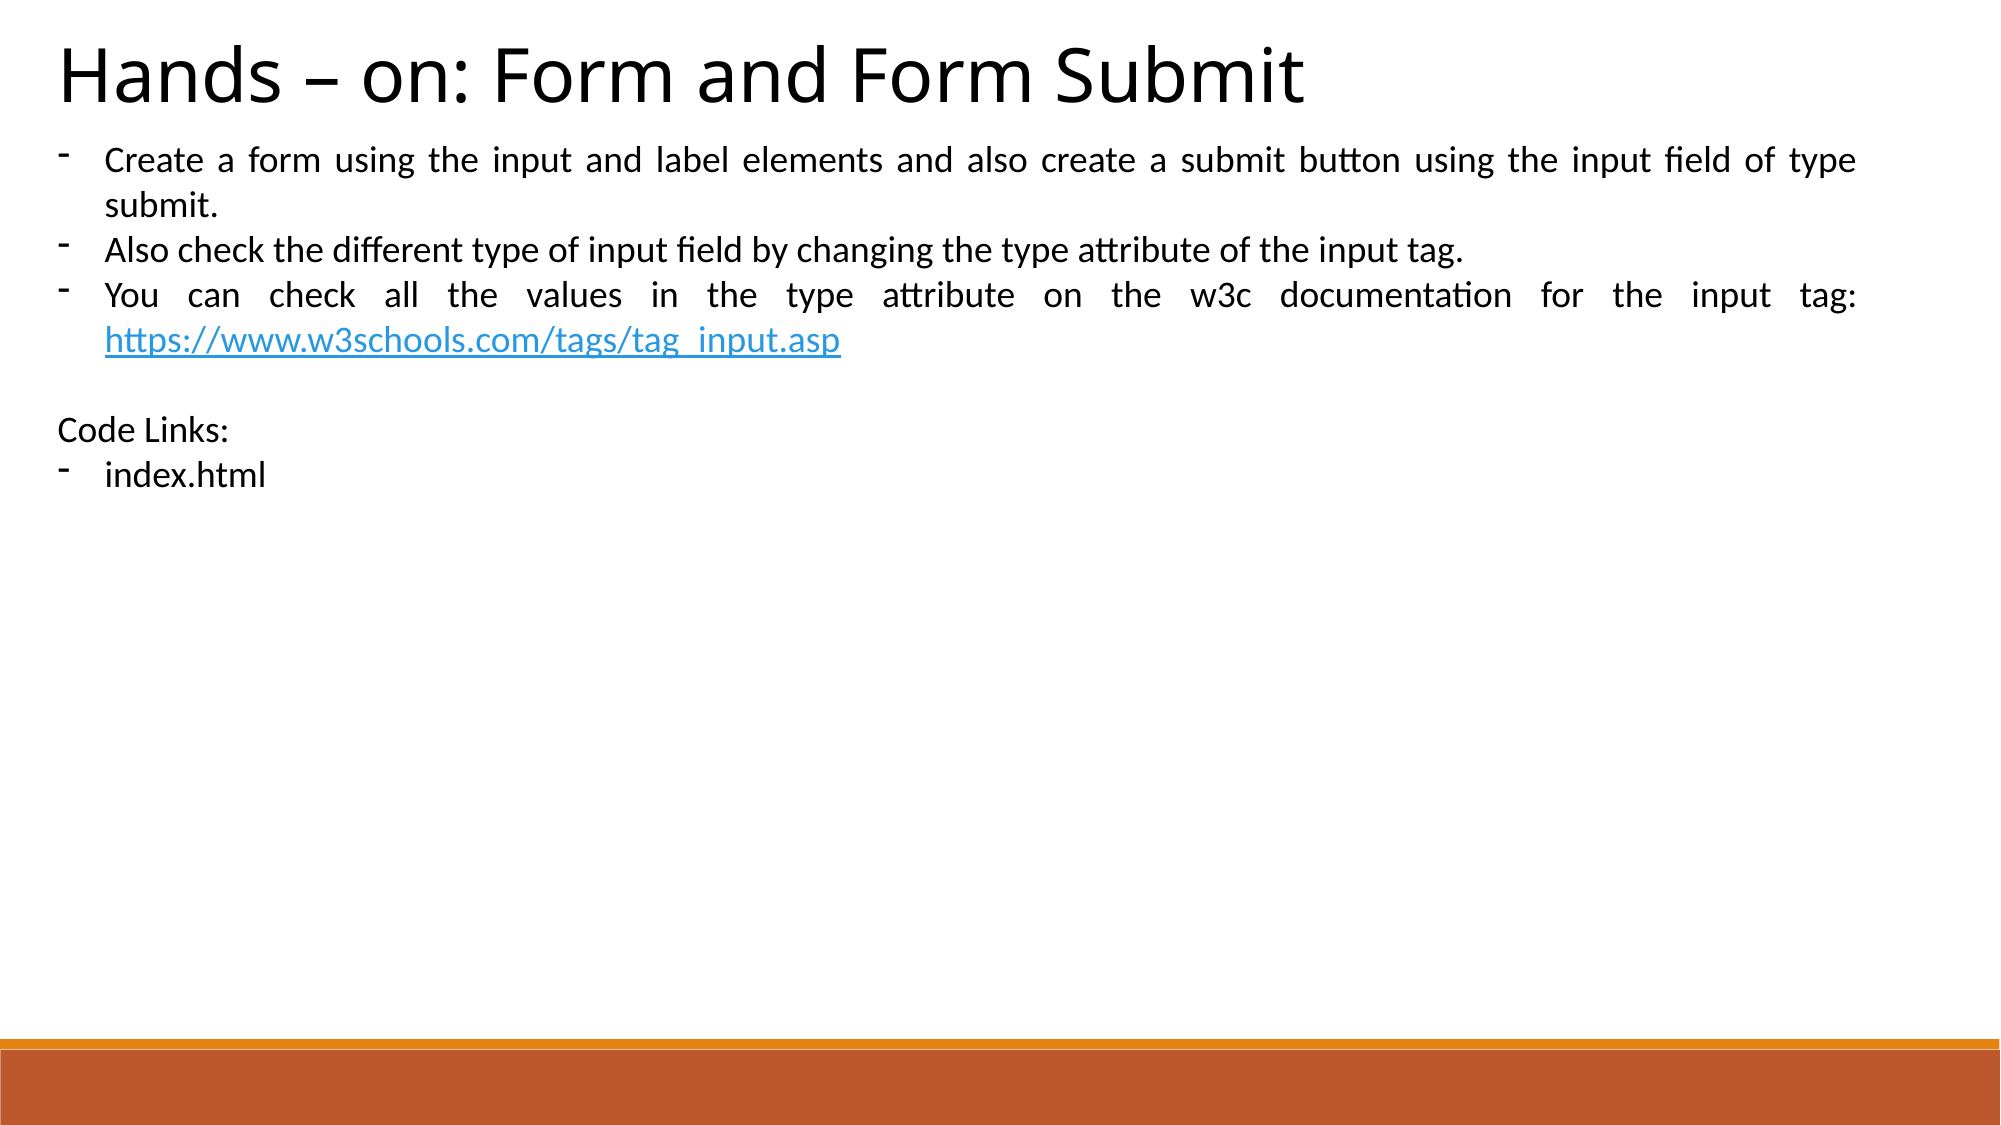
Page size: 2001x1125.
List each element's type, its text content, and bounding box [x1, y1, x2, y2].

text_box Create a form using the input and label elements and also create a submit button using the input field of type submit. Also check the different type of input field by changing the type attribute of the input tag. You can check all the values in the type attribute on the w3c documentation for the input tag: https://www.w3schools.com/tags/tag_input.asp Code Links: index.html [42, 127, 1874, 503]
text_box Hands – on: Form and Form Submit [42, 30, 1874, 127]
